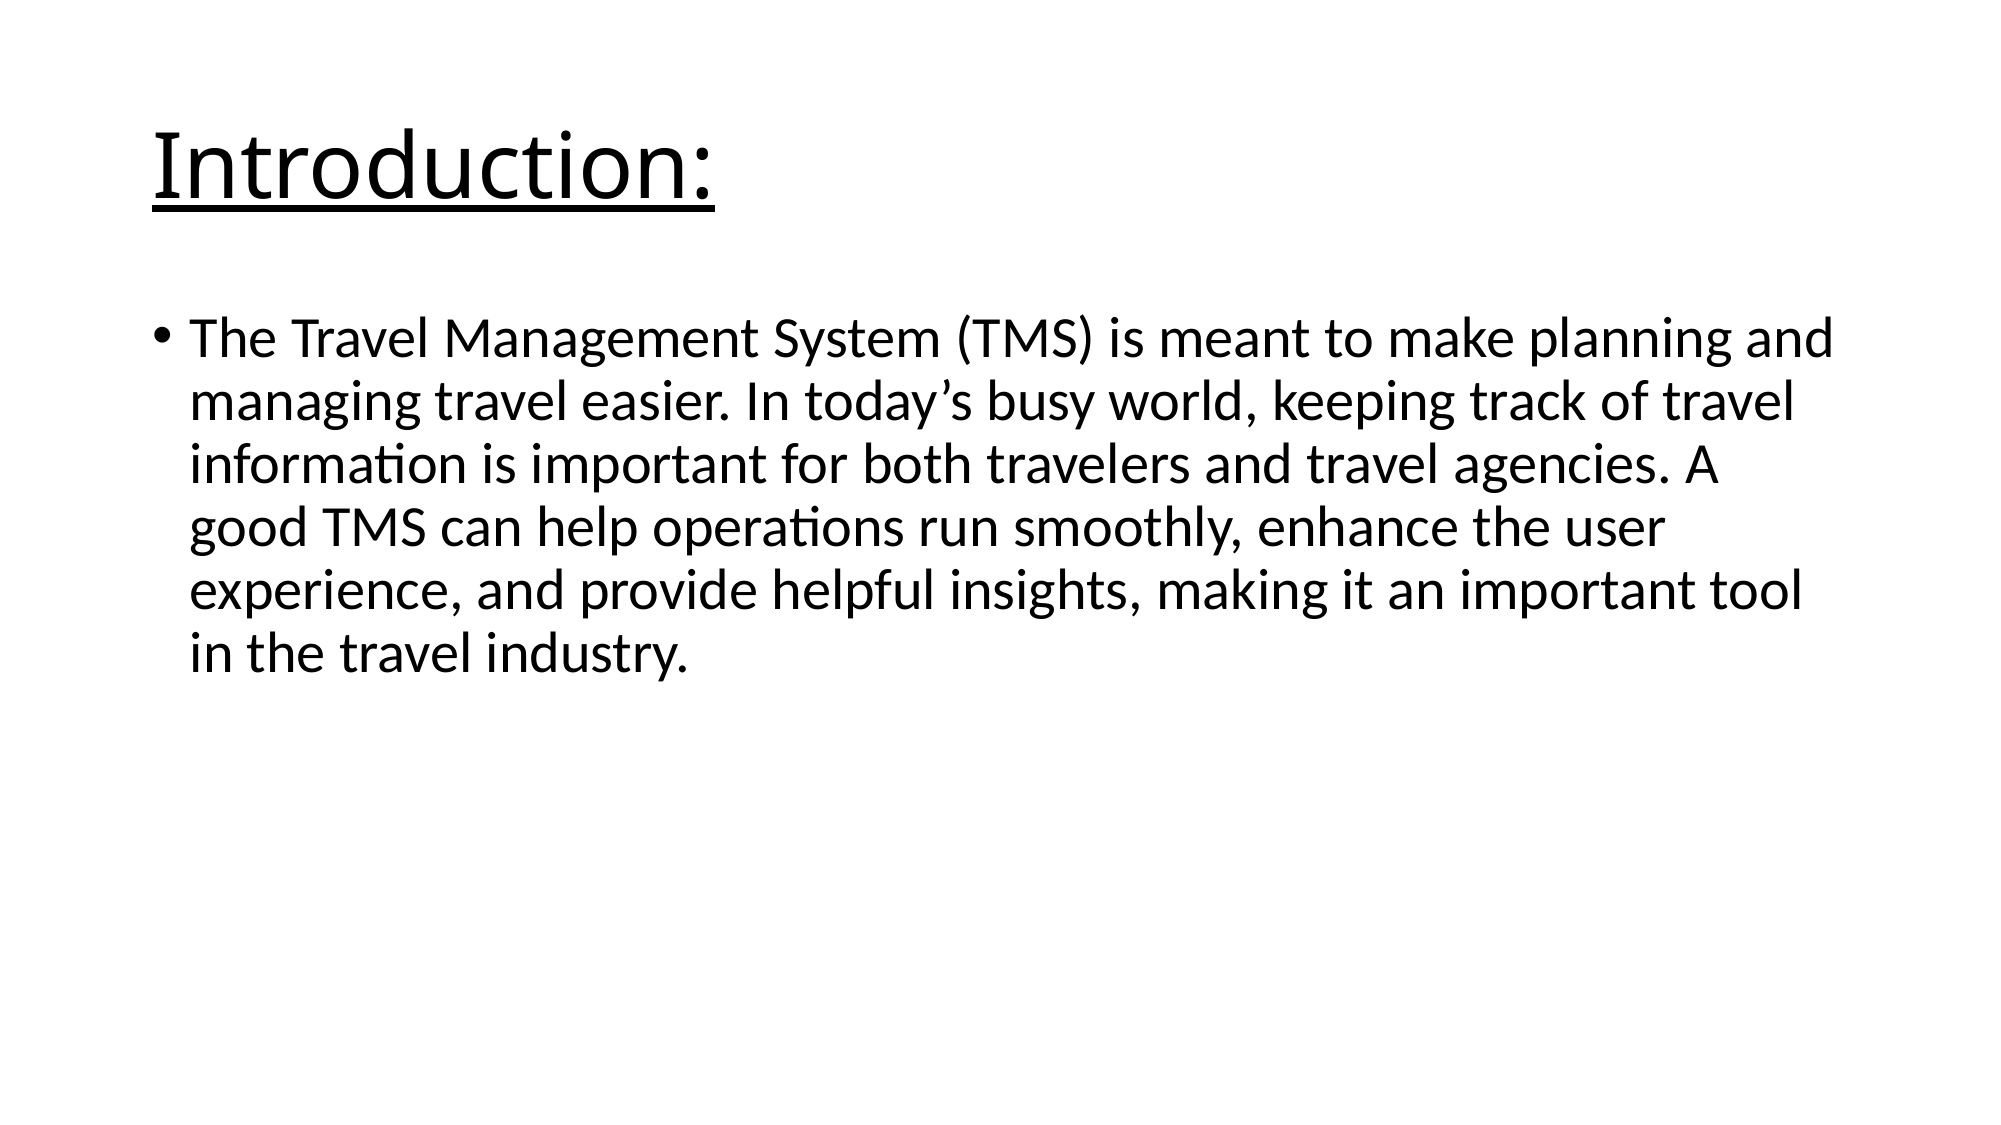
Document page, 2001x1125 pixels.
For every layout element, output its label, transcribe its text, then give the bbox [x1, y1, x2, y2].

list The Travel Management System (TMS) is meant to make planning and managing travel easier. In today’s busy world, keeping track of travel information is important for both travelers and travel agencies. A good TMS can help operations run smoothly, enhance the user experience, and provide helpful insights, making it an important tool in the travel industry. [137, 299, 1863, 1014]
title Introduction: [137, 59, 1863, 278]
